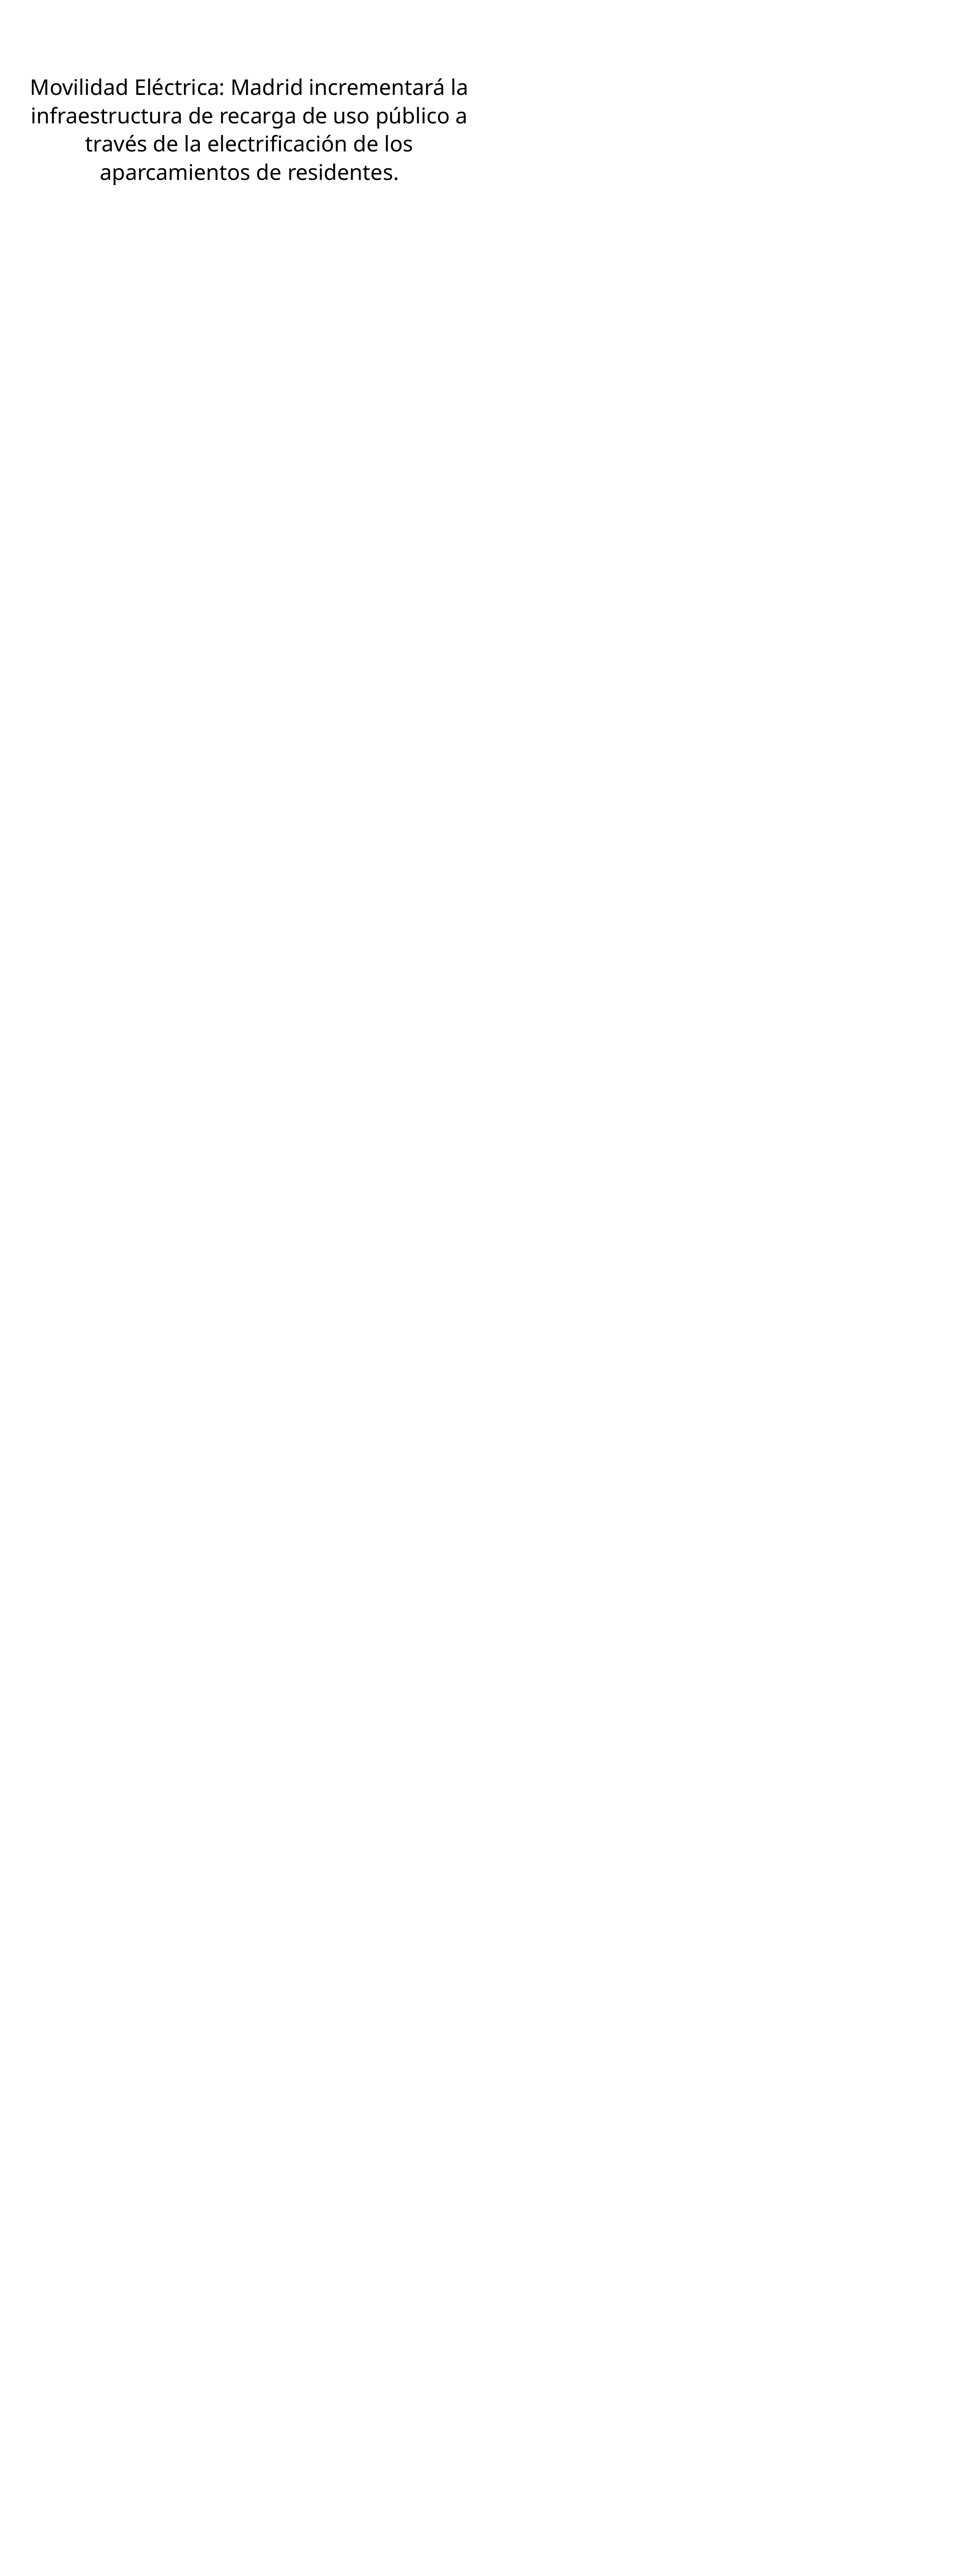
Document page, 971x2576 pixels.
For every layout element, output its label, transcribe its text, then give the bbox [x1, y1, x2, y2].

text_box Movilidad Eléctrica: Madrid incrementará la infraestructura de recarga de uso público a través de la electrificación de los aparcamientos de residentes. [11, 23, 488, 233]
